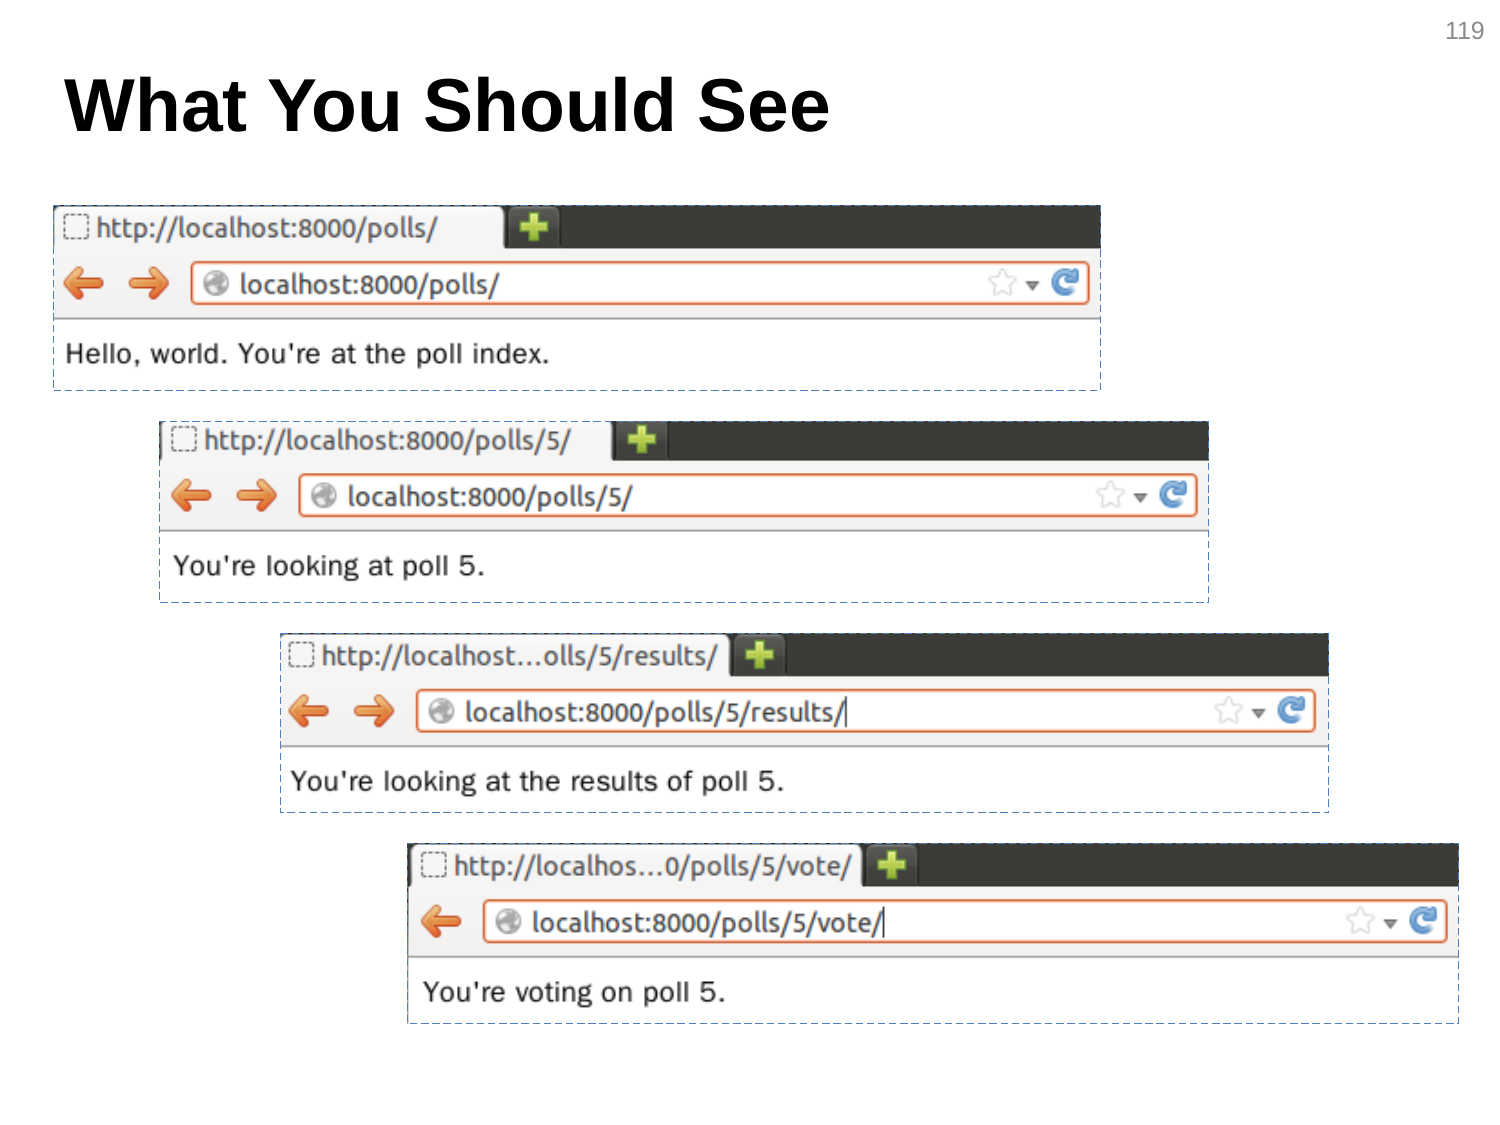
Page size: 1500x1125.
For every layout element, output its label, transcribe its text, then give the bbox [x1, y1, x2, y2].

picture [52, 205, 1101, 391]
picture [407, 843, 1459, 1024]
slide_number 119 [1149, 0, 1500, 60]
picture [159, 420, 1210, 603]
title What You Should See [49, 7, 1400, 195]
picture [280, 632, 1329, 814]
